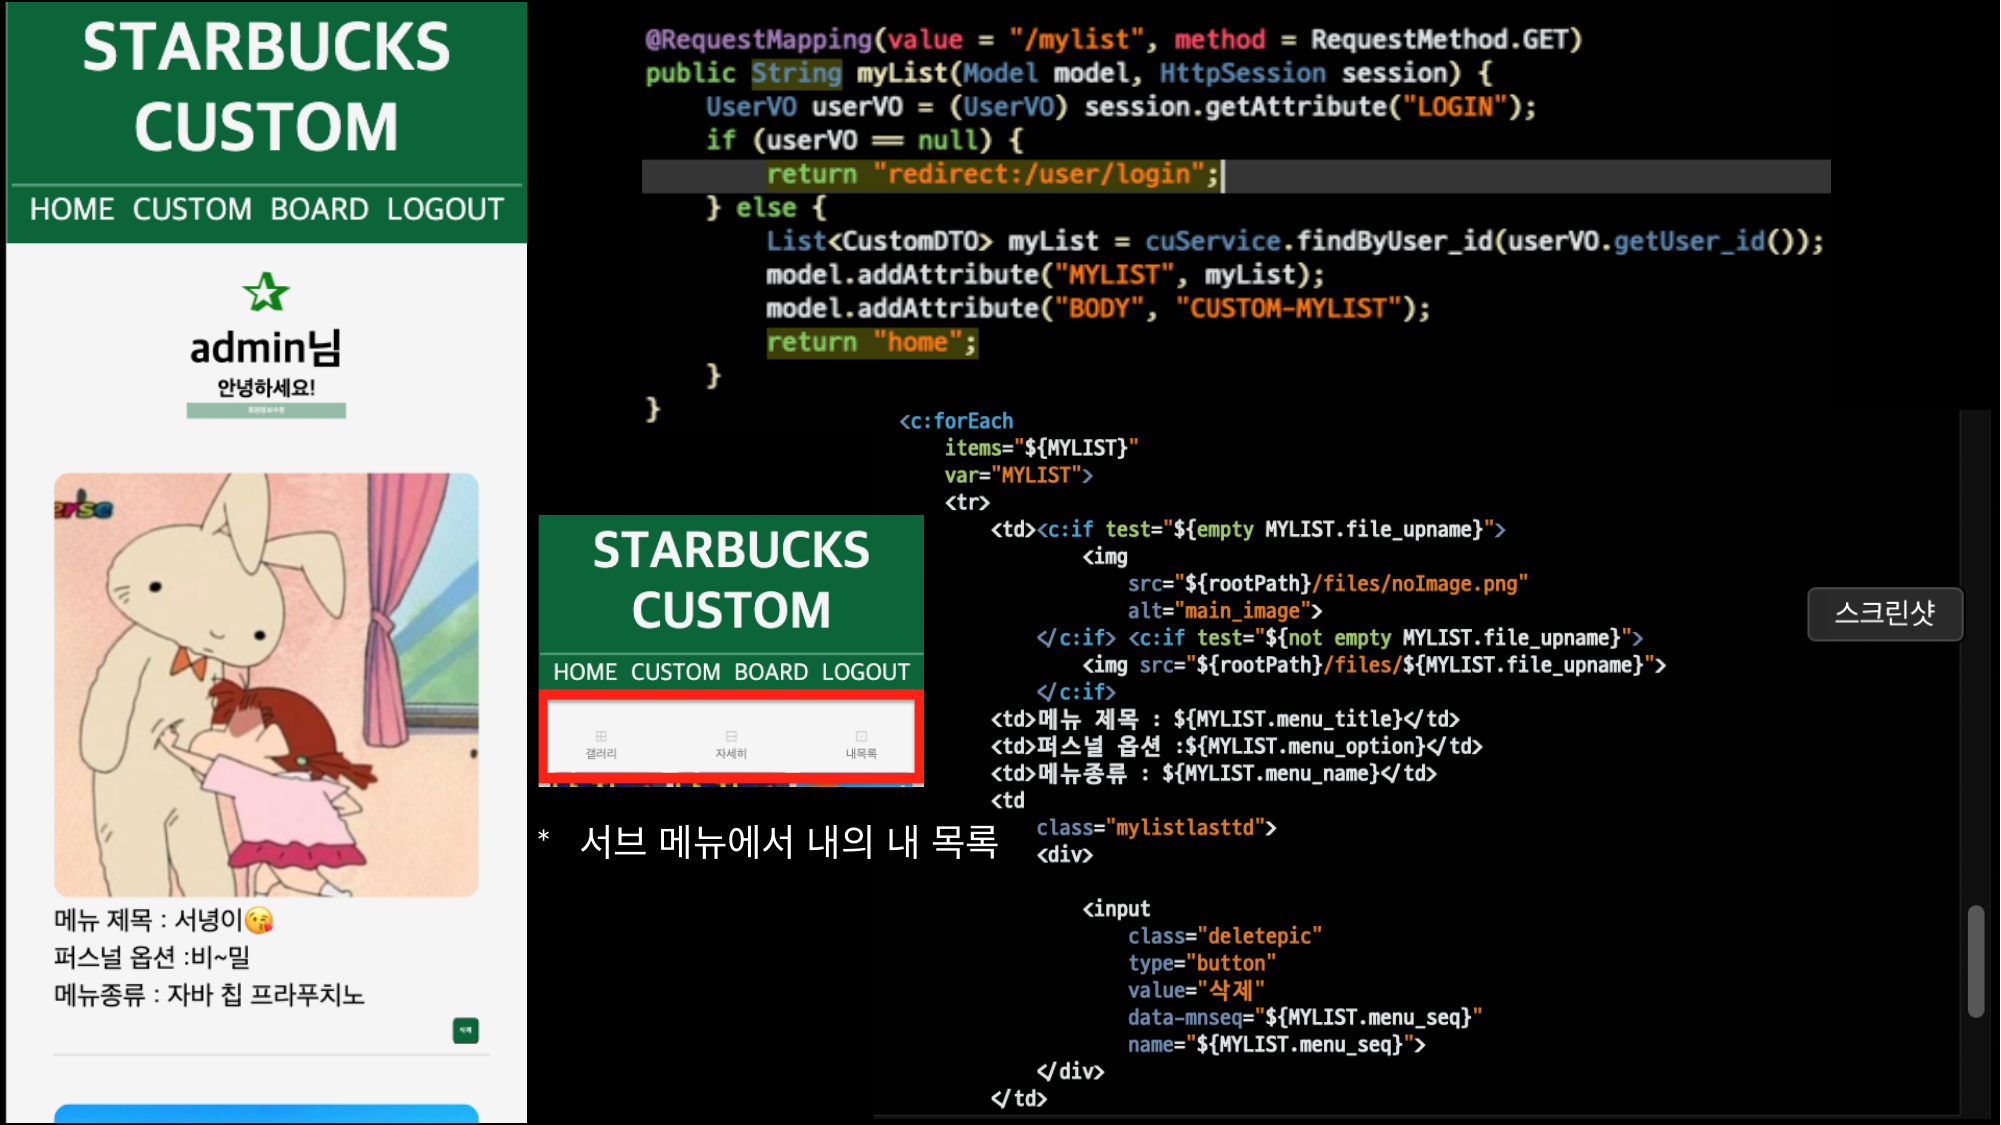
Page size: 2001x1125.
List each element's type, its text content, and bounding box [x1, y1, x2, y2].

picture [5, 2, 527, 1123]
text_box * 서브 메뉴에서 내의 내 목록 [527, 811, 873, 871]
picture [538, 2, 1995, 1119]
